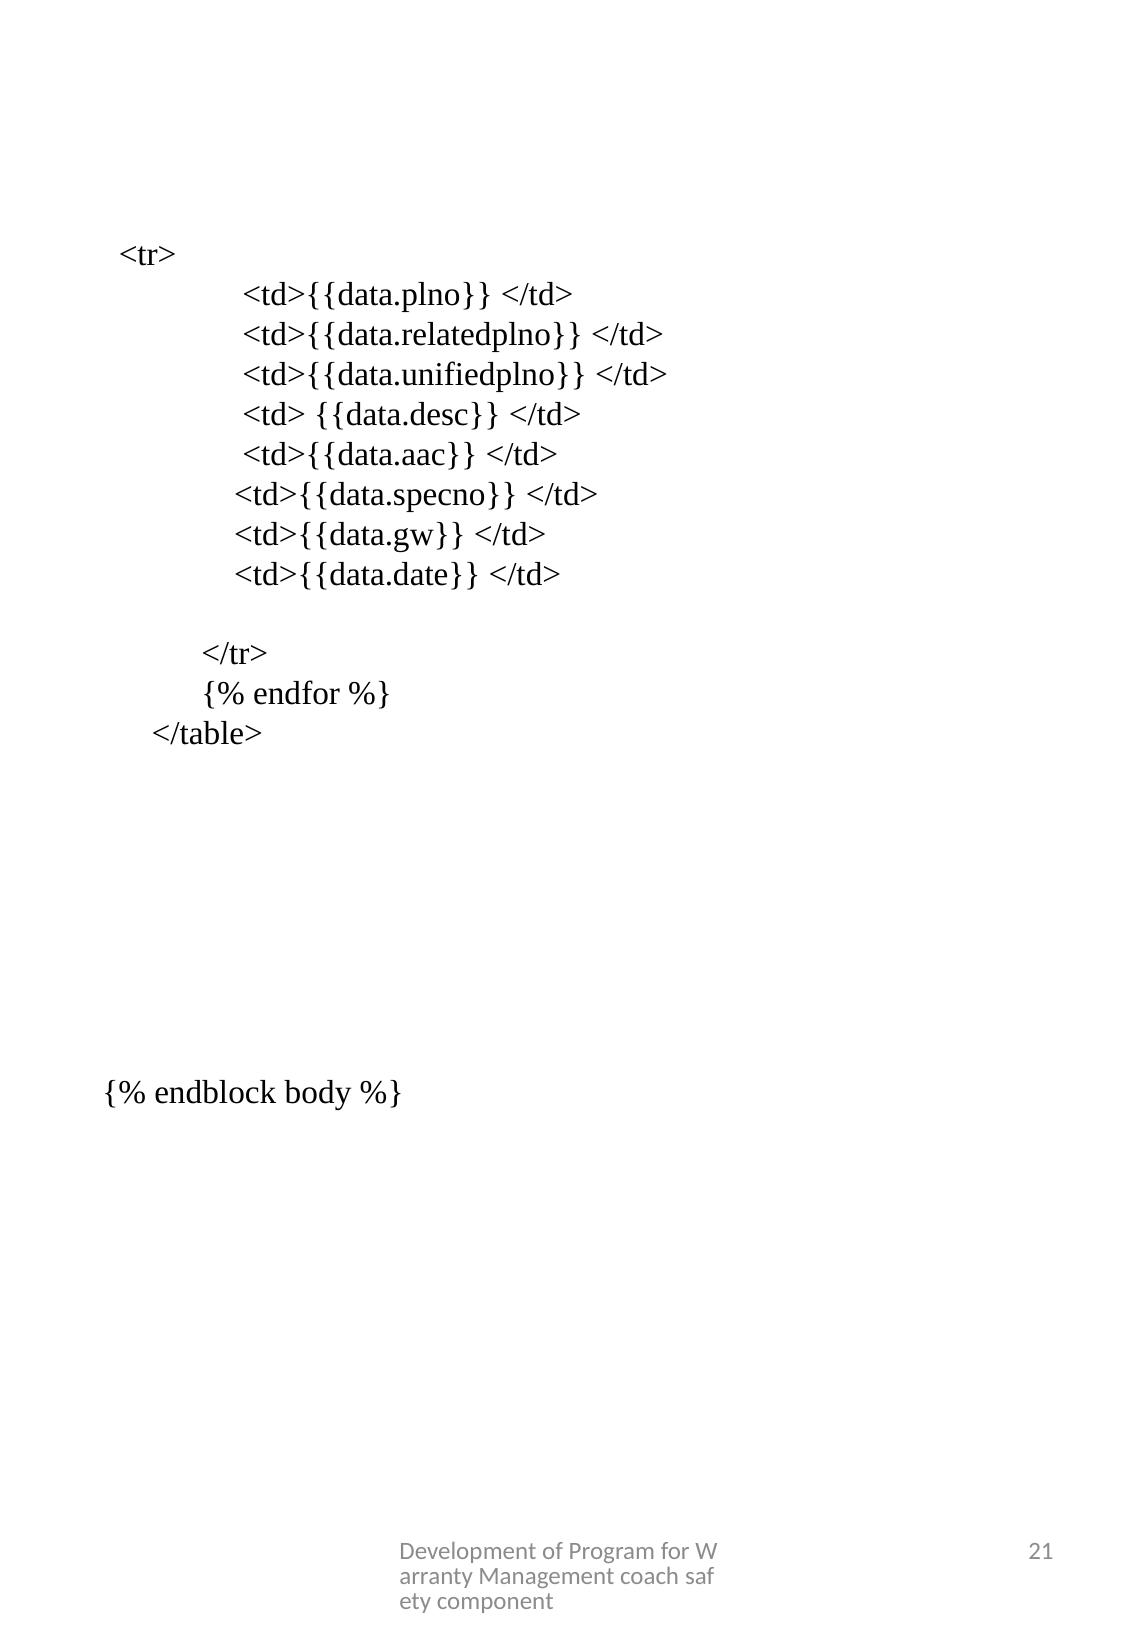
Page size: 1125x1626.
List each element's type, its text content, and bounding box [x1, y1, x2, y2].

footer Development of Program for Warranty Management coach safety component [384, 1506, 741, 1593]
slide_number 21 [806, 1506, 1069, 1593]
text_box <tr> <td>{{data.plno}} </td> <td>{{data.relatedplno}} </td> <td>{{data.unifiedplno}} </td> <td> {{data.desc}} </td> <td>{{data.aac}} </td> <td>{{data.specno}} </td> <td>{{data.gw}} </td> <td>{{data.date}} </td> </tr> {% endfor %} </table> {% endblock body %} [87, 224, 1125, 1278]
